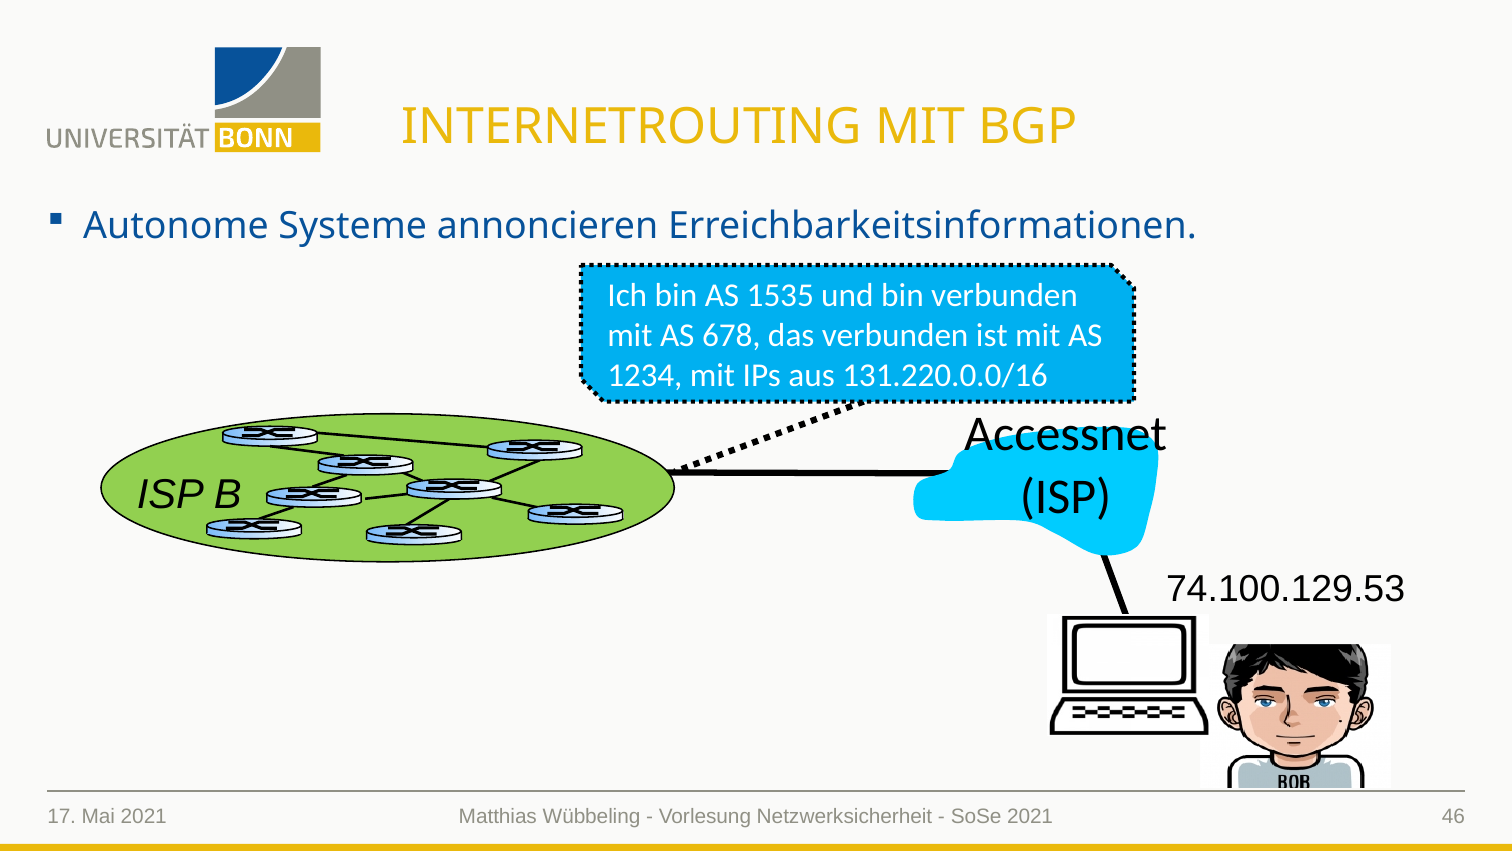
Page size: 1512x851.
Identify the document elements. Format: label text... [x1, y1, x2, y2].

slide_number 17. Mai 2021 [47, 791, 189, 839]
picture [1047, 614, 1392, 788]
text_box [100, 413, 675, 563]
footer Matthias Wübbeling - Vorlesung Netzwerksicherheit - SoSe 2021 [342, 791, 1170, 839]
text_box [886, 426, 1245, 557]
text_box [674, 392, 888, 473]
text_box Ich bin AS 1535 und bin verbunden mit AS 678, das verbunden ist mit AS 1234, mit IPs aus 131.220.0.0/16 [578, 262, 1137, 404]
slide_number 46 [1370, 791, 1465, 839]
title InternetRouting mit BGP [401, 47, 1465, 154]
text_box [1057, 566, 1138, 612]
list Autonome Systeme annoncieren Erreichbarkeitsinformationen. [47, 200, 1465, 745]
text_box 74.100.129.53 [1150, 556, 1421, 617]
